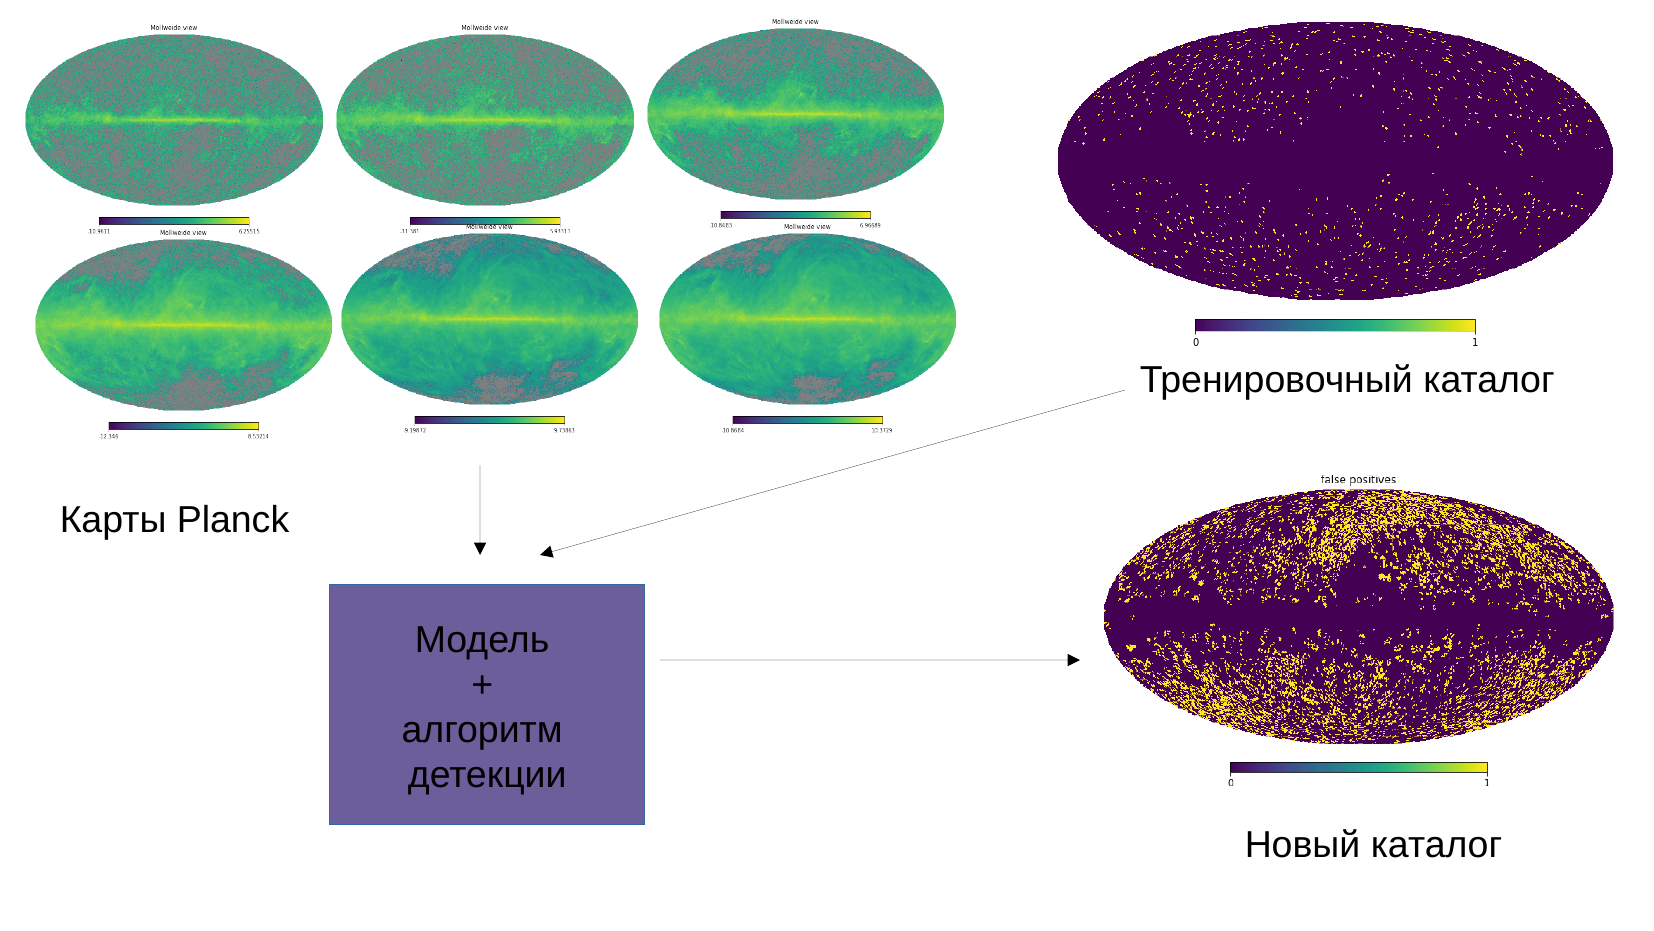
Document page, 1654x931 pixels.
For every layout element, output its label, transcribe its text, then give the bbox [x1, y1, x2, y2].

text_box Новый каталог [1230, 813, 1518, 870]
text_box [473, 465, 487, 556]
text_box [659, 653, 1081, 667]
text_box Карты Planck [44, 487, 305, 544]
picture [1047, 14, 1621, 353]
text_box [540, 445, 931, 558]
text_box Модель + алгоритм детекции [329, 584, 645, 825]
picture [1094, 467, 1621, 793]
picture [20, 14, 961, 443]
text_box Тренировочный каталог [1124, 360, 1570, 405]
